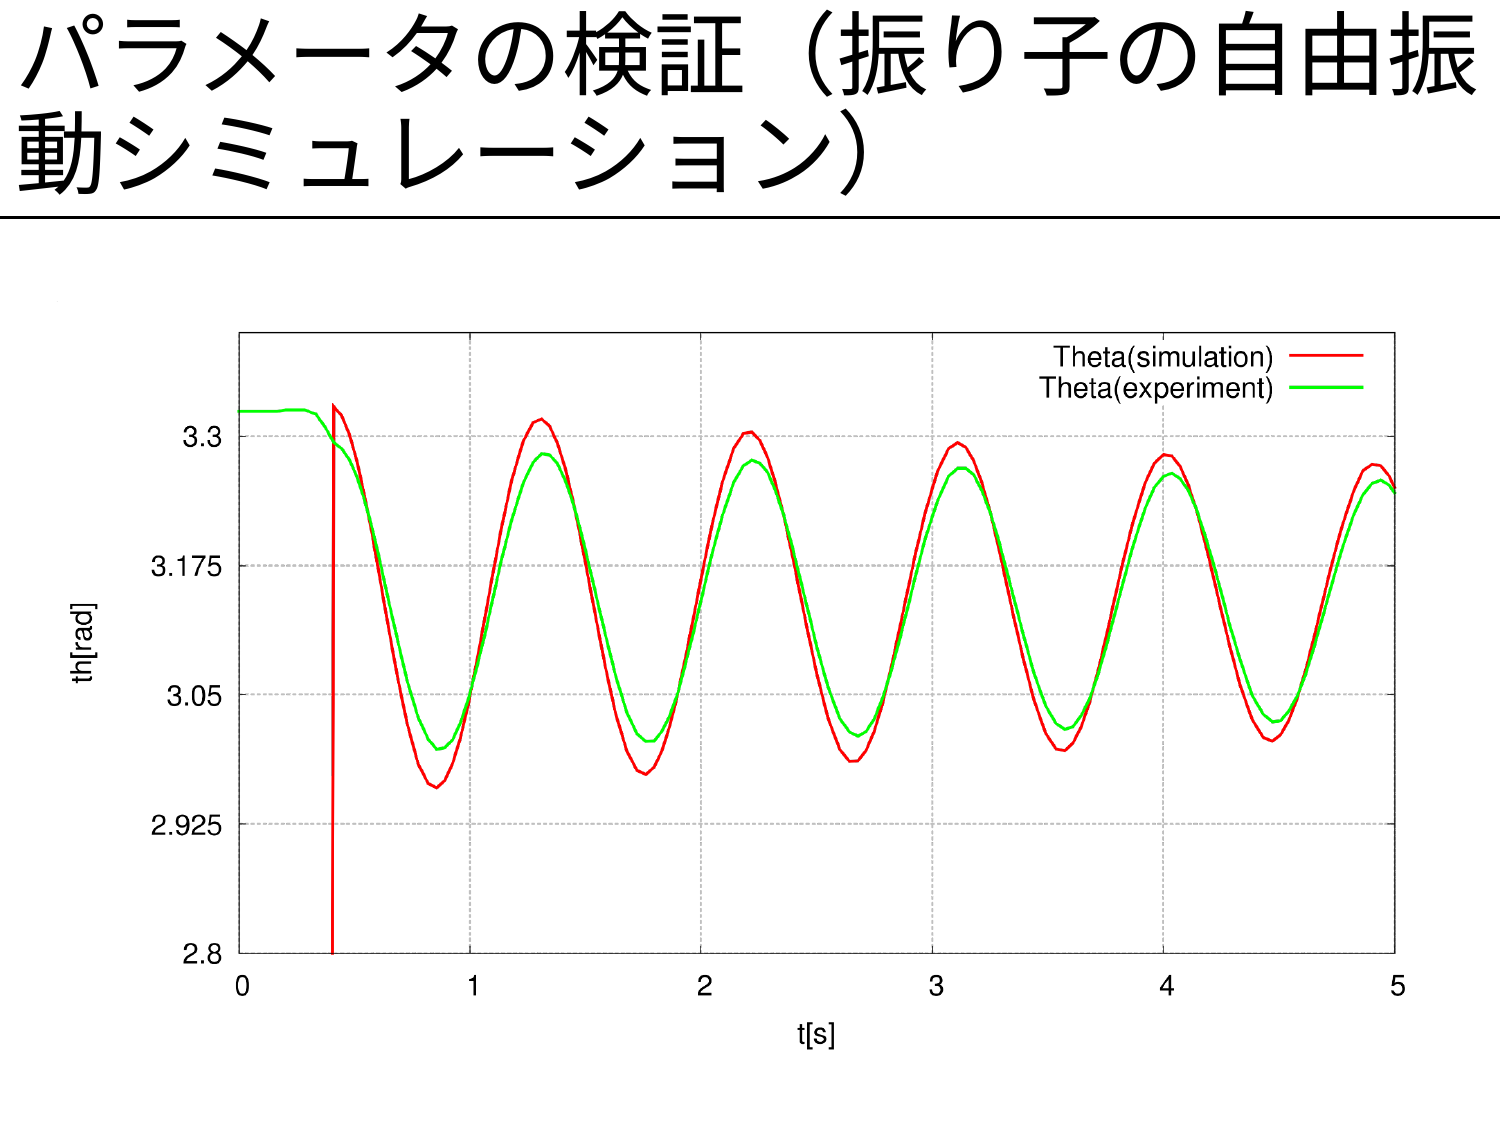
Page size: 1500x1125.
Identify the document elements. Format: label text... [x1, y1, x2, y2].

title パラメータの検証（振り子の自由振動シミュレーション） [0, 0, 1500, 218]
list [56, 301, 1471, 1055]
